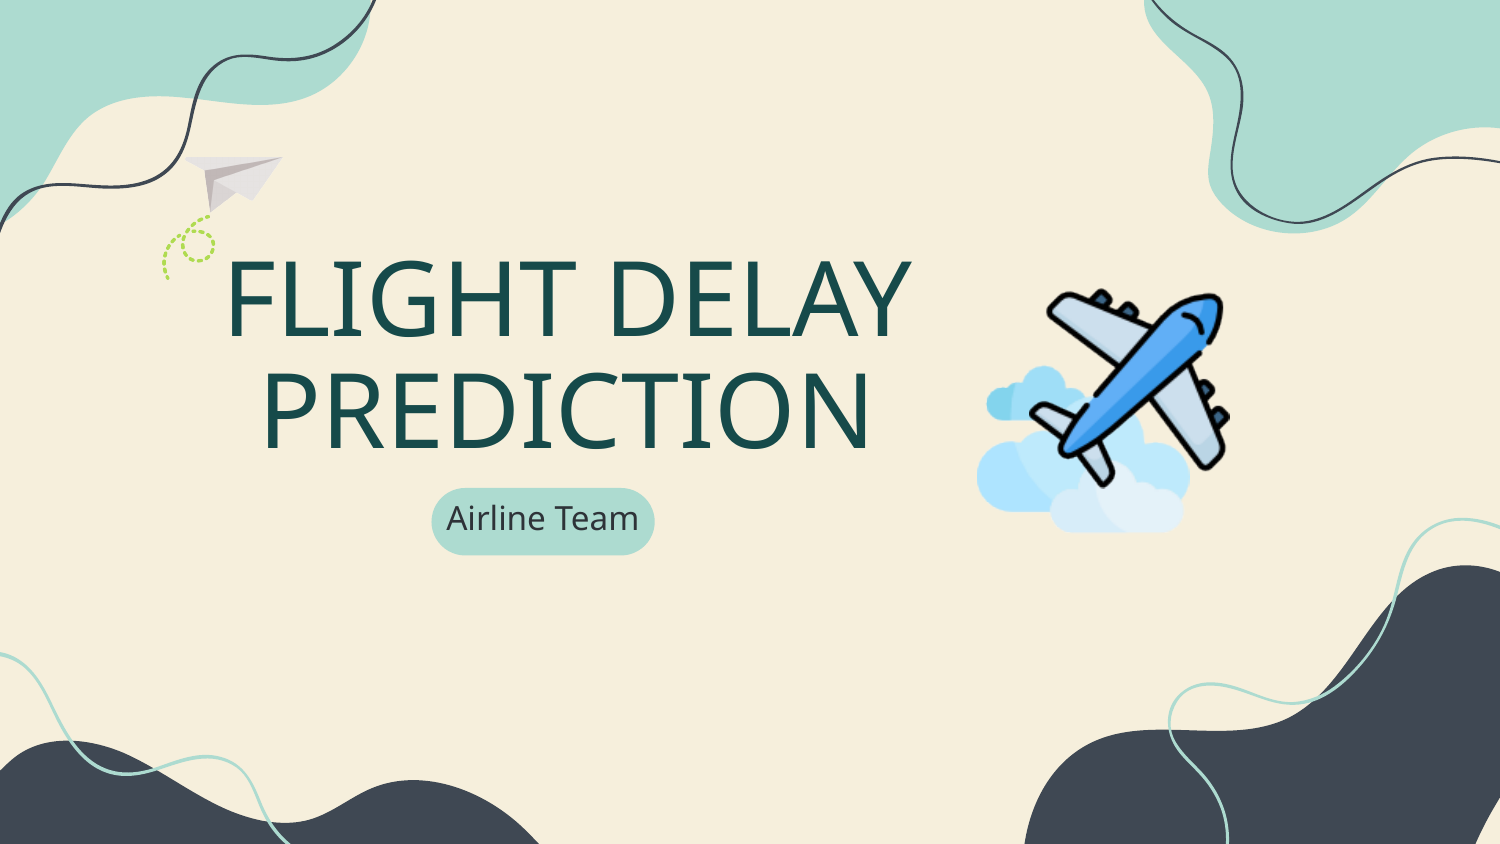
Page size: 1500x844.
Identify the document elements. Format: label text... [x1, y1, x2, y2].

title FLIGHT DELAY PREDICTION [147, 246, 987, 561]
text_box [431, 487, 655, 556]
picture [161, 156, 284, 280]
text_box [976, 287, 1230, 556]
subtitle Airline Team [446, 497, 640, 546]
